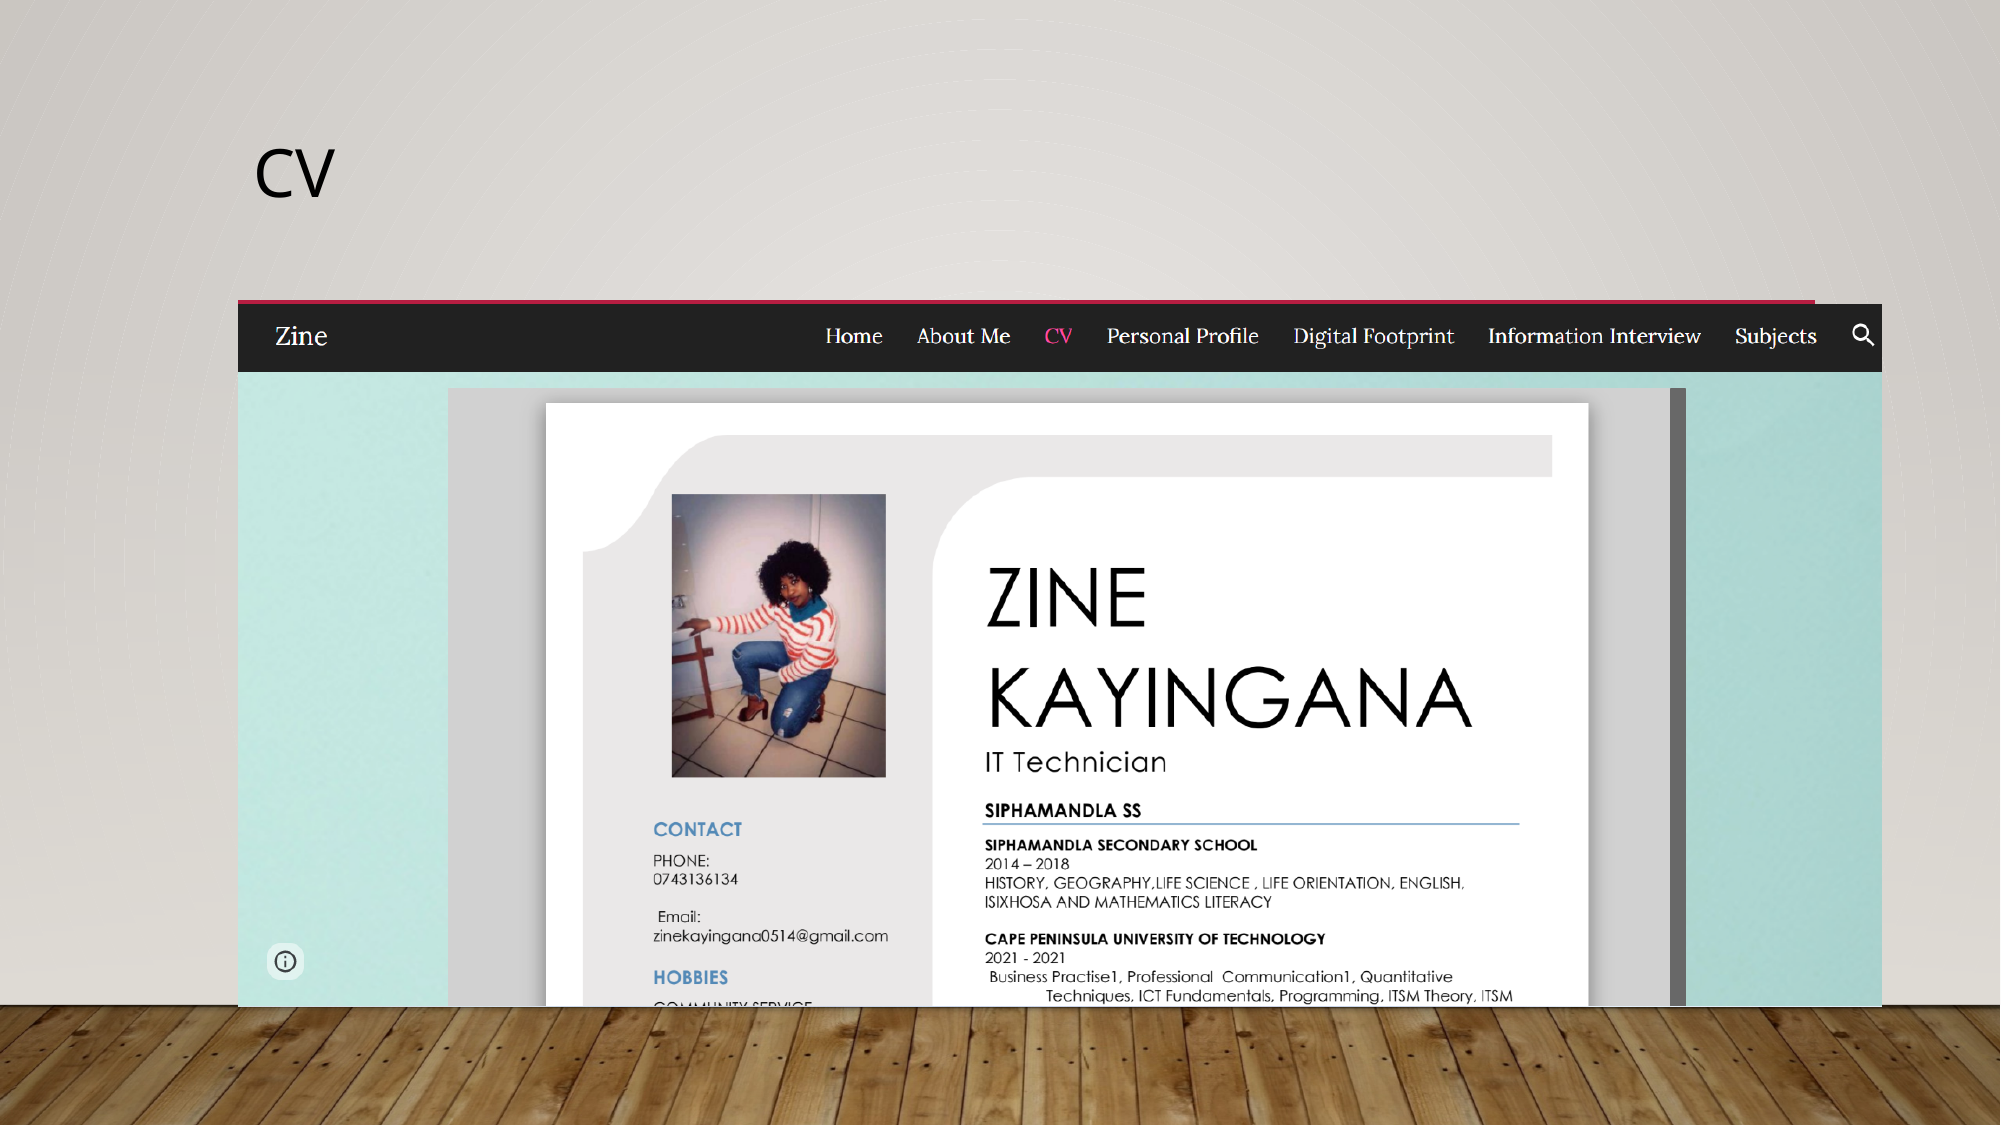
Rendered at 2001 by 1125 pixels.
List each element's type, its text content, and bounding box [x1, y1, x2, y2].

title CV [238, 131, 1814, 303]
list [237, 303, 1883, 1007]
picture [0, 1005, 2000, 1125]
